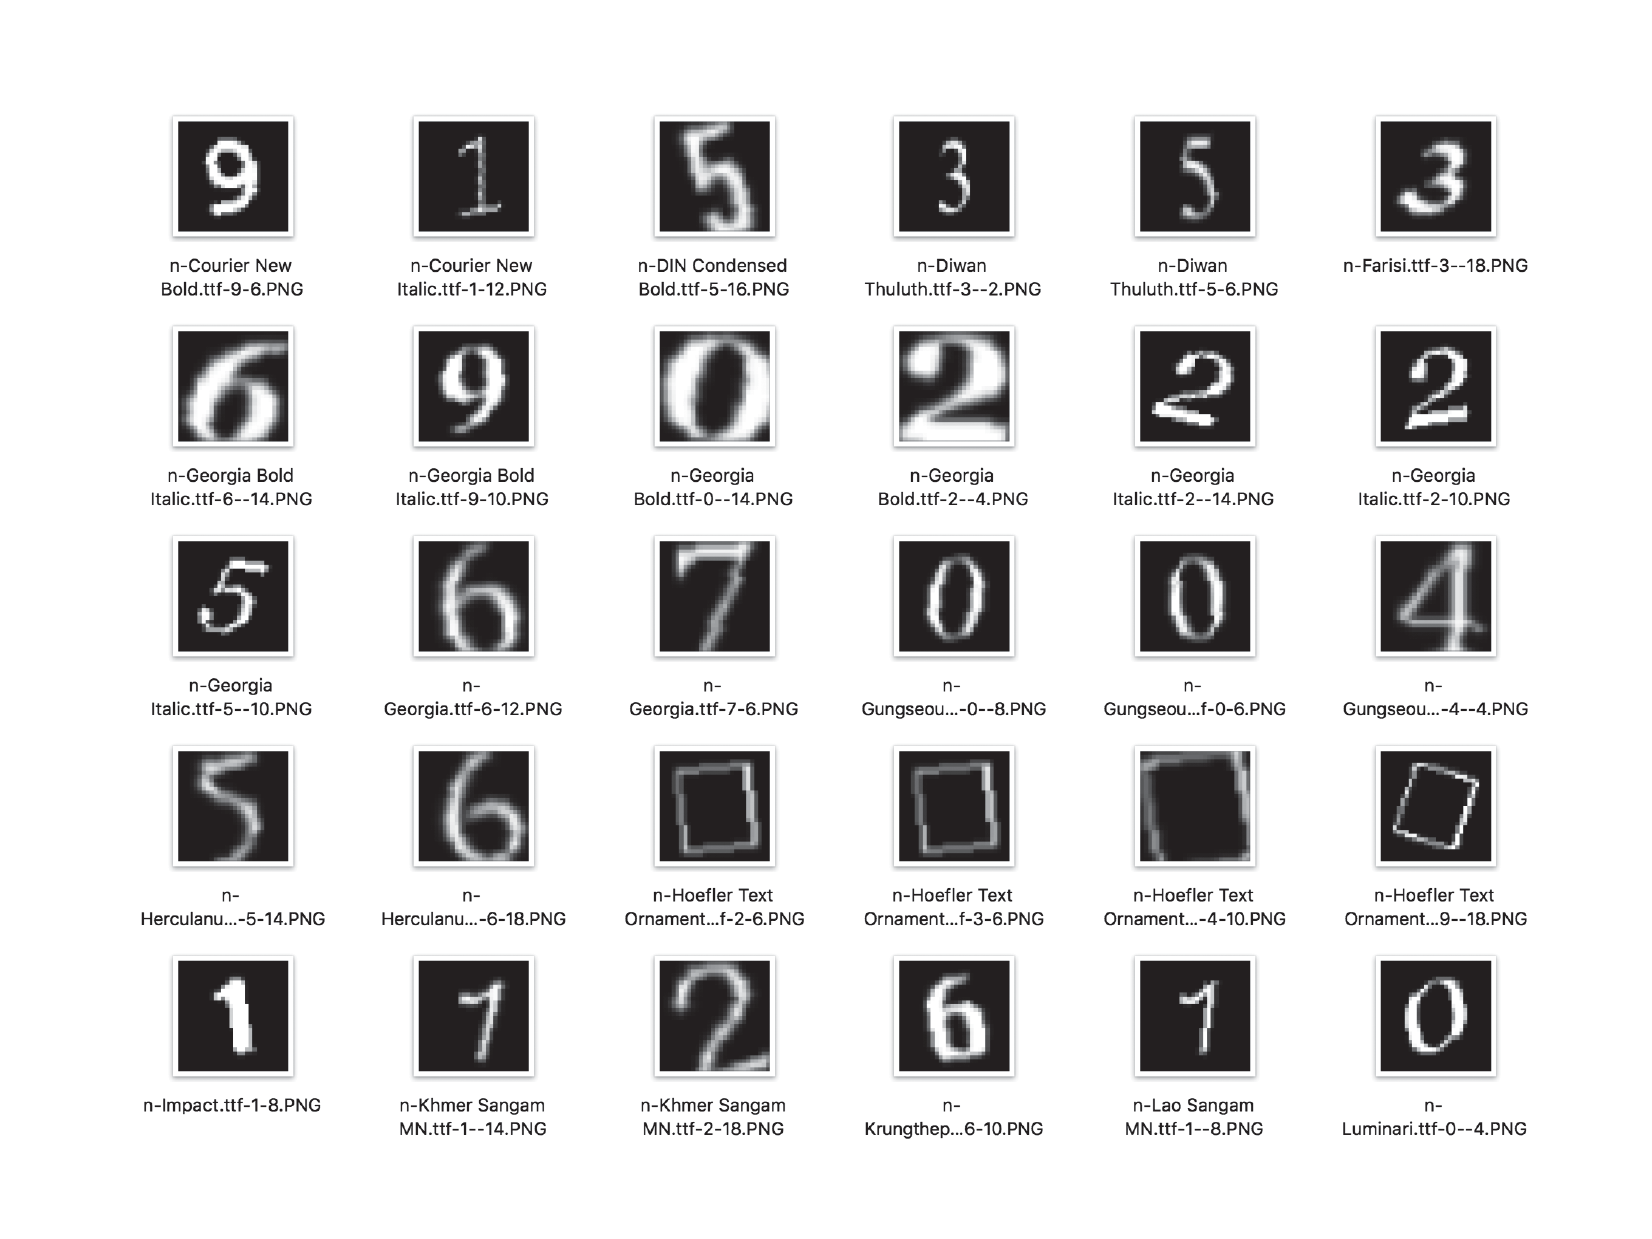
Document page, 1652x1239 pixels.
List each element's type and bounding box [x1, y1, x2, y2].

text_box [113, 94, 1542, 1145]
